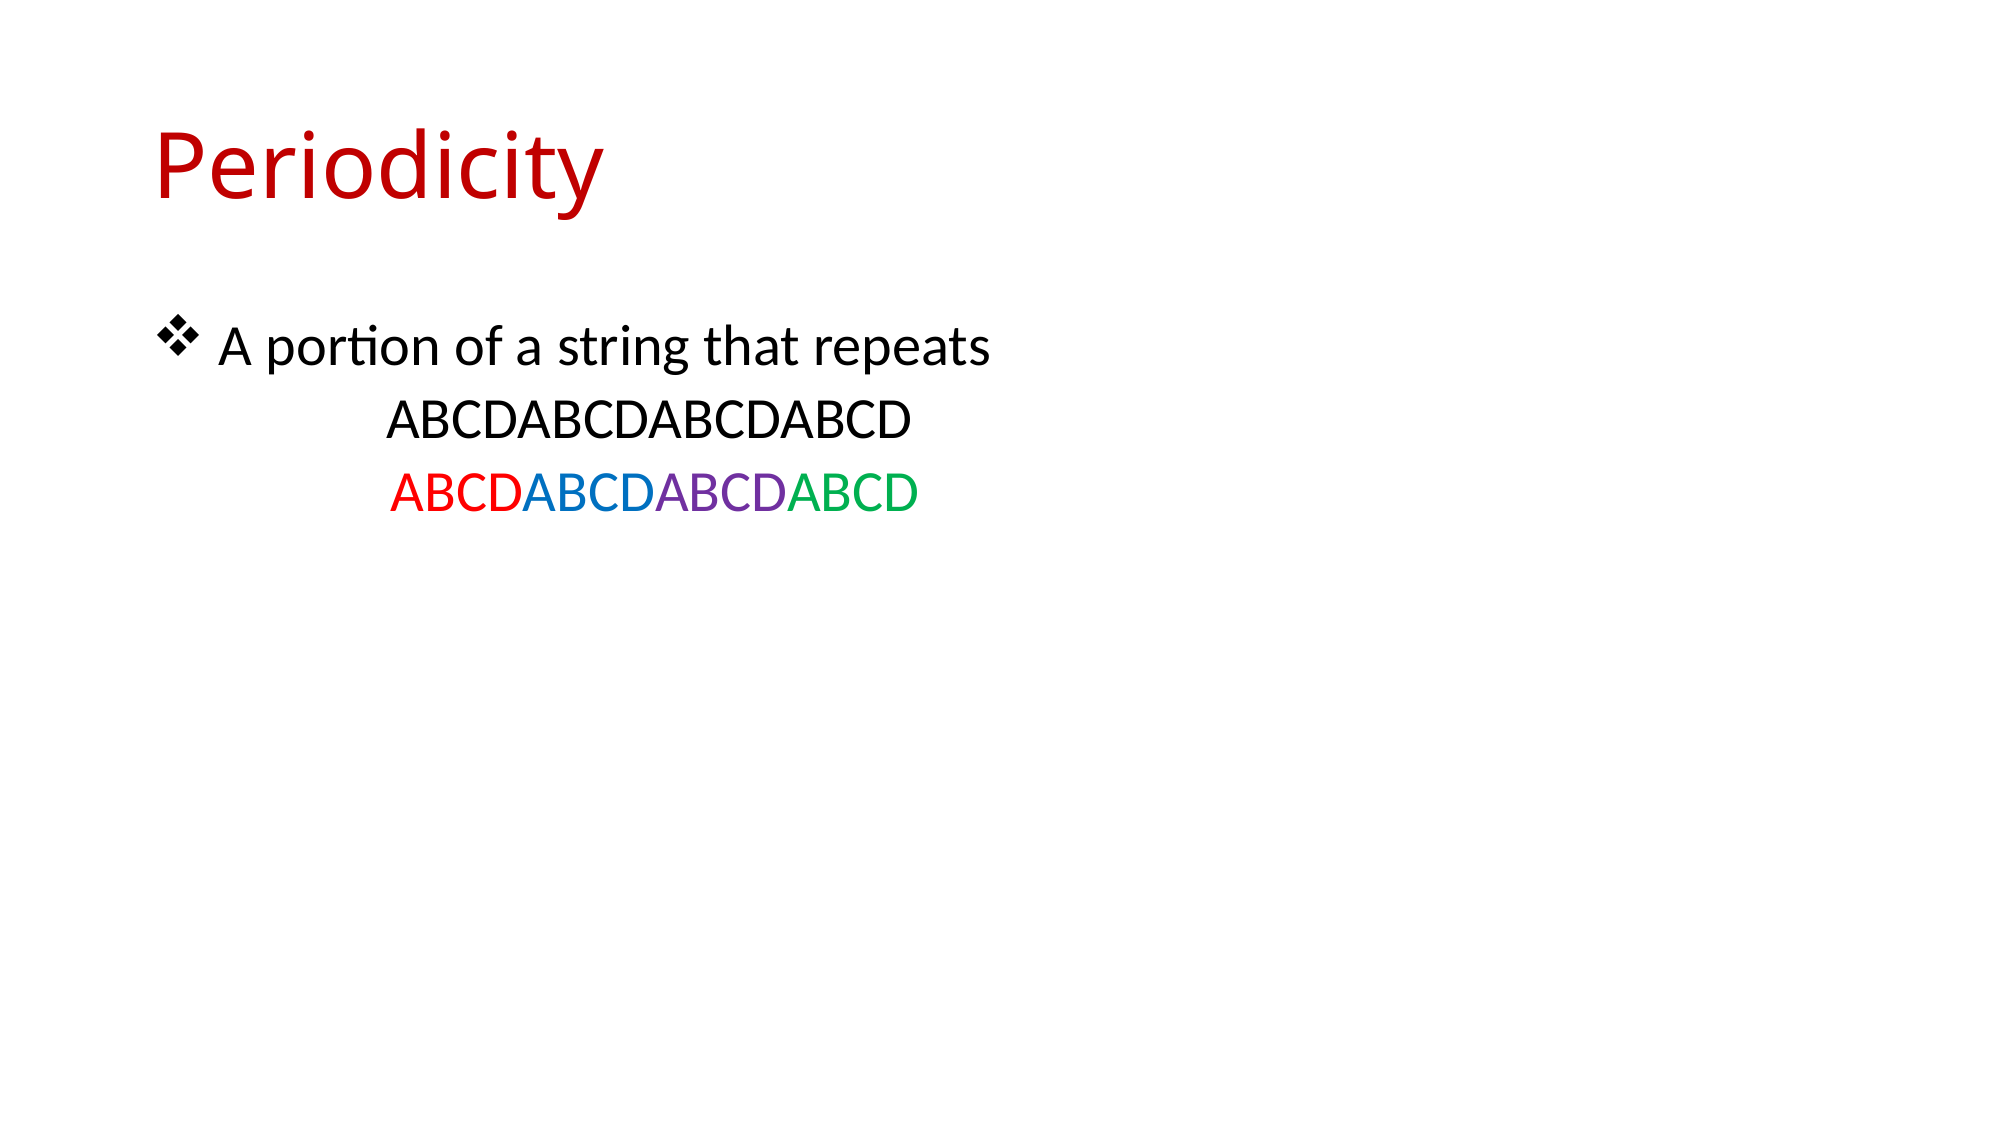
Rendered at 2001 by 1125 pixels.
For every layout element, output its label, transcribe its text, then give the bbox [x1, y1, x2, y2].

title Periodicity [137, 59, 1863, 278]
list A portion of a string that repeats ABCDABCDABCDABCD ABCDABCDABCDABCD [137, 307, 1863, 1021]
